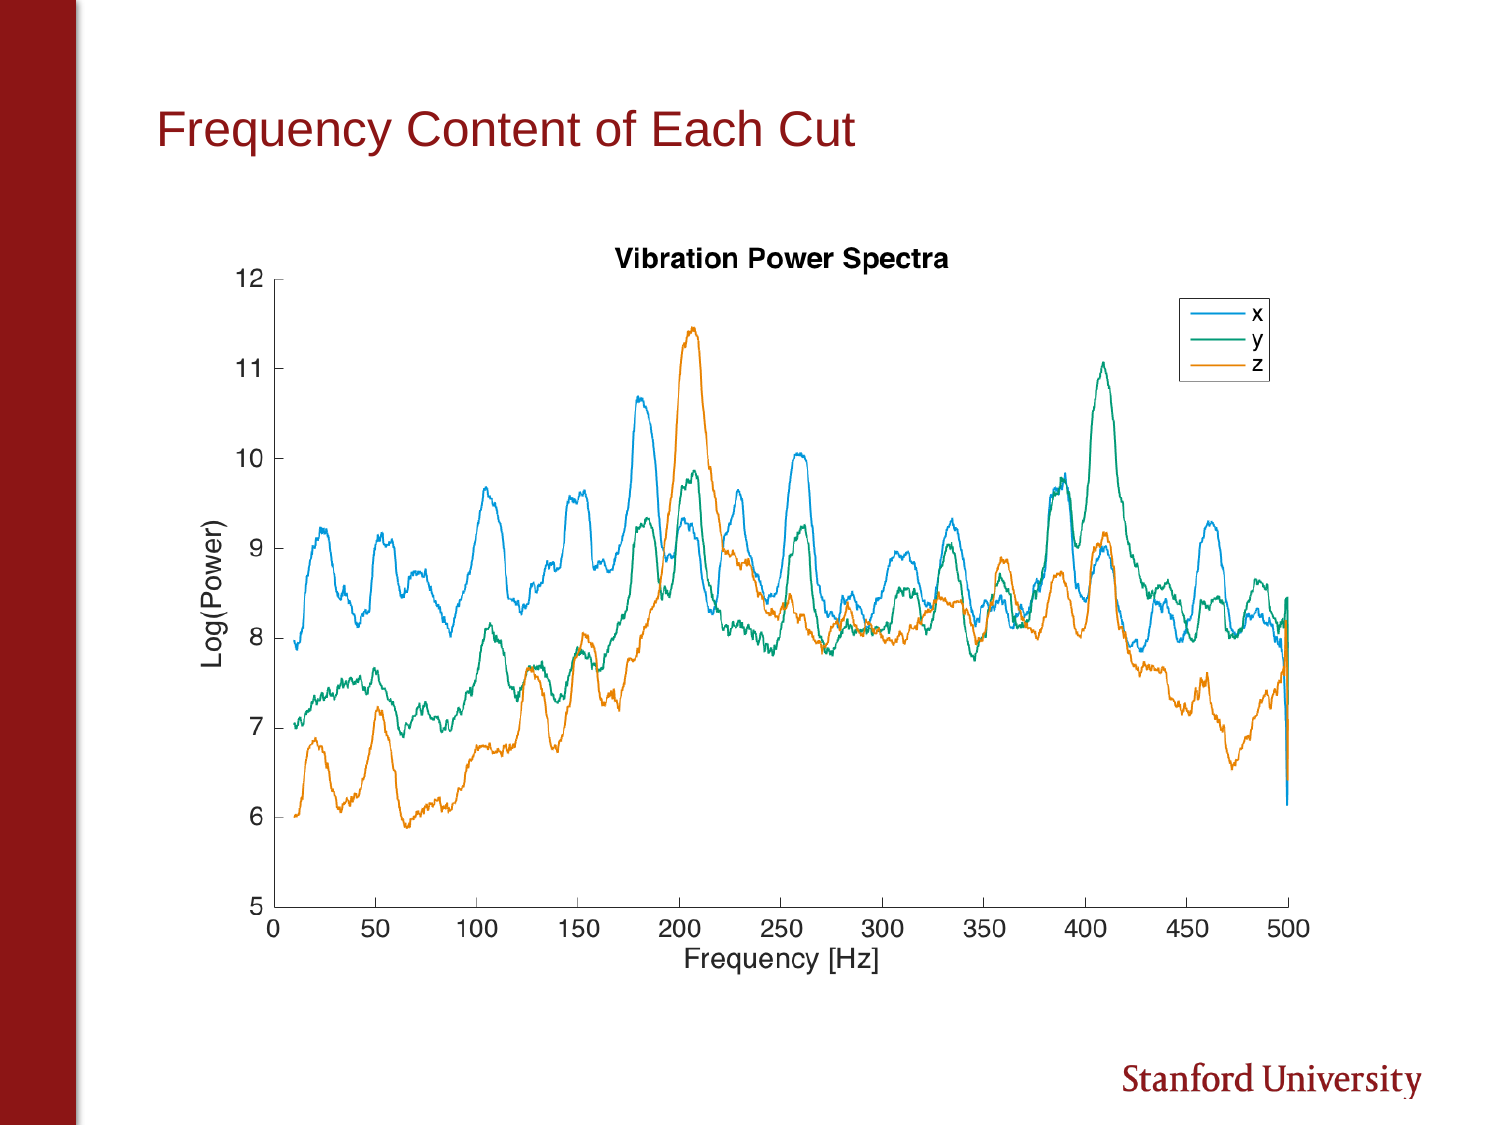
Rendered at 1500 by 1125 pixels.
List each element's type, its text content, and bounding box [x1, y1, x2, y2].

title Frequency Content of Each Cut [155, 78, 1421, 185]
picture [103, 221, 1412, 992]
